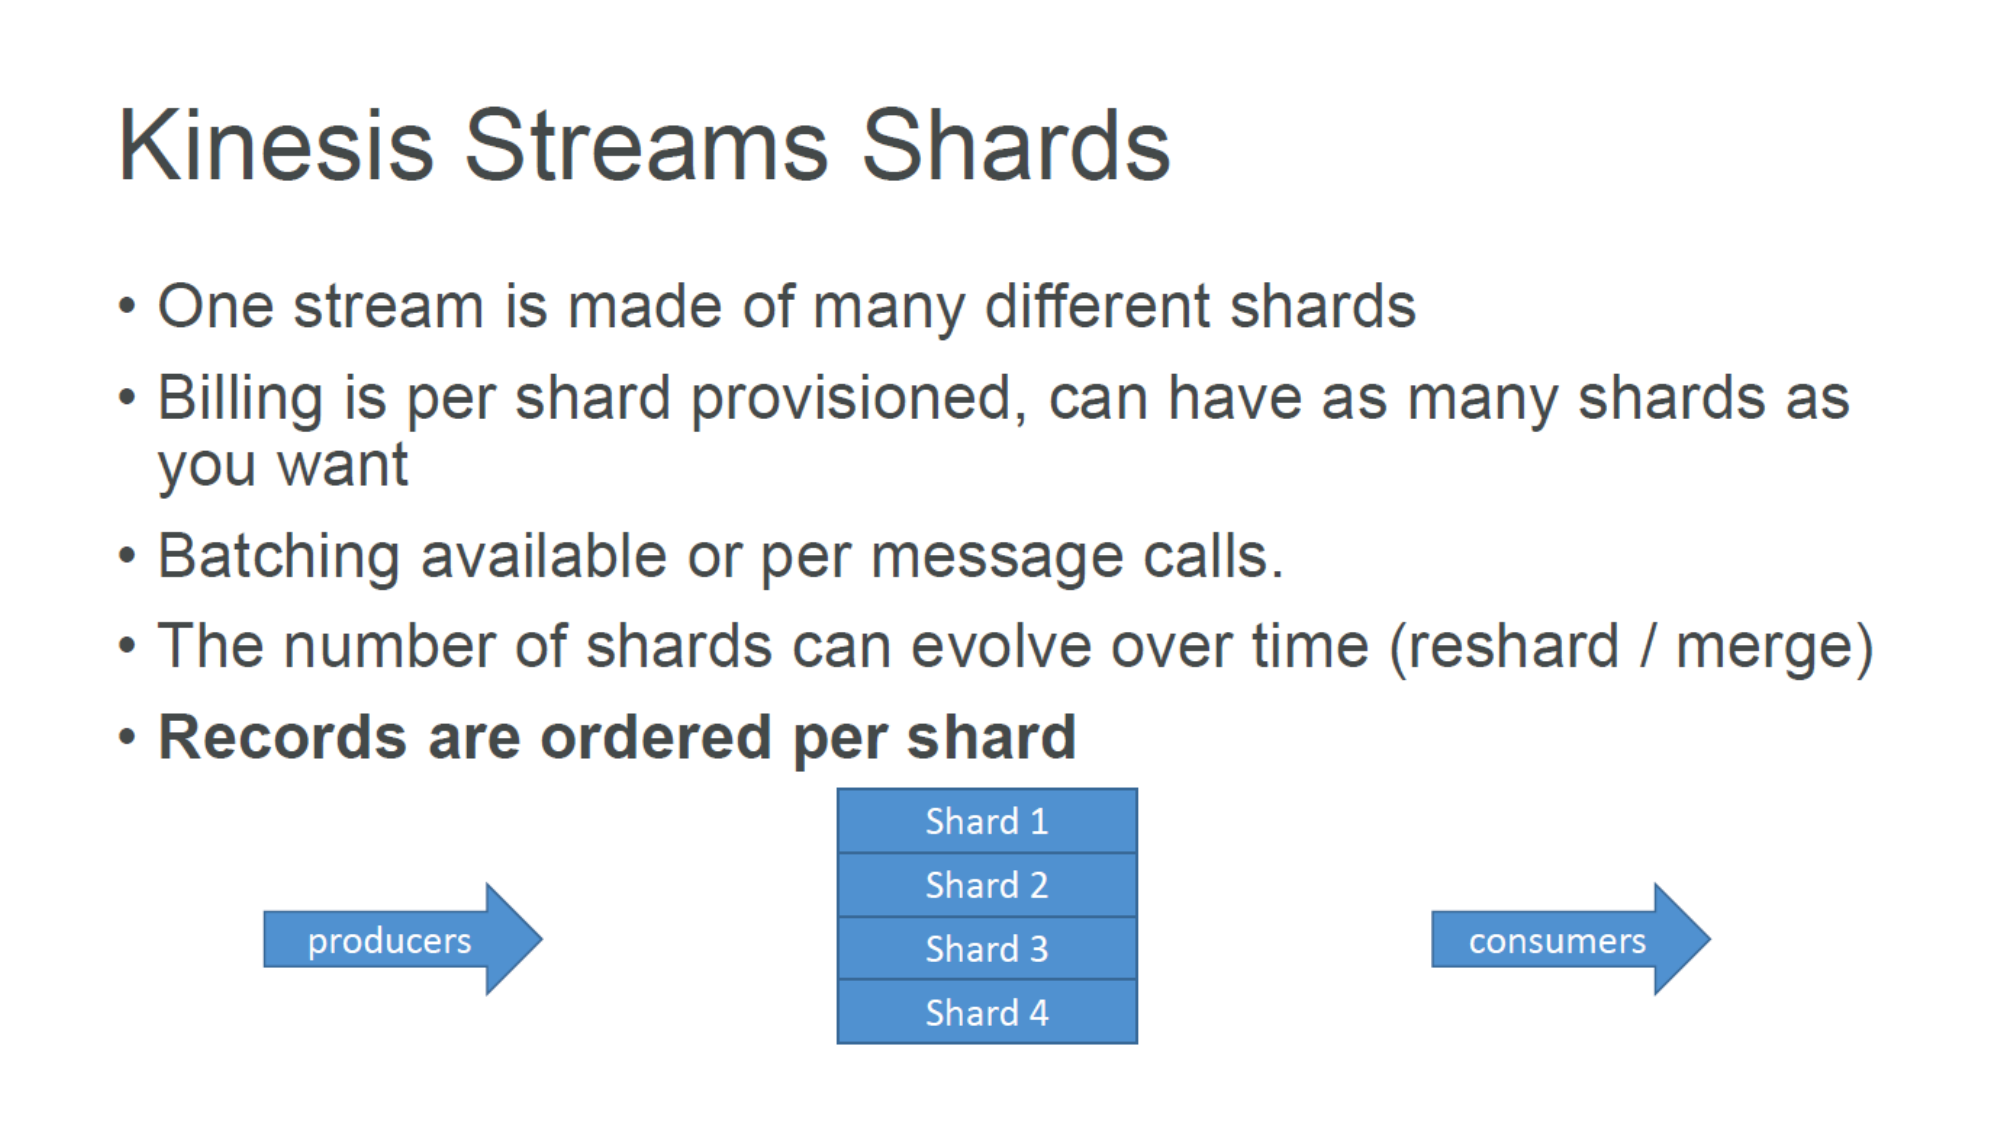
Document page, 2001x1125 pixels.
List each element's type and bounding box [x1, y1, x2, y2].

picture [0, 56, 2000, 1068]
